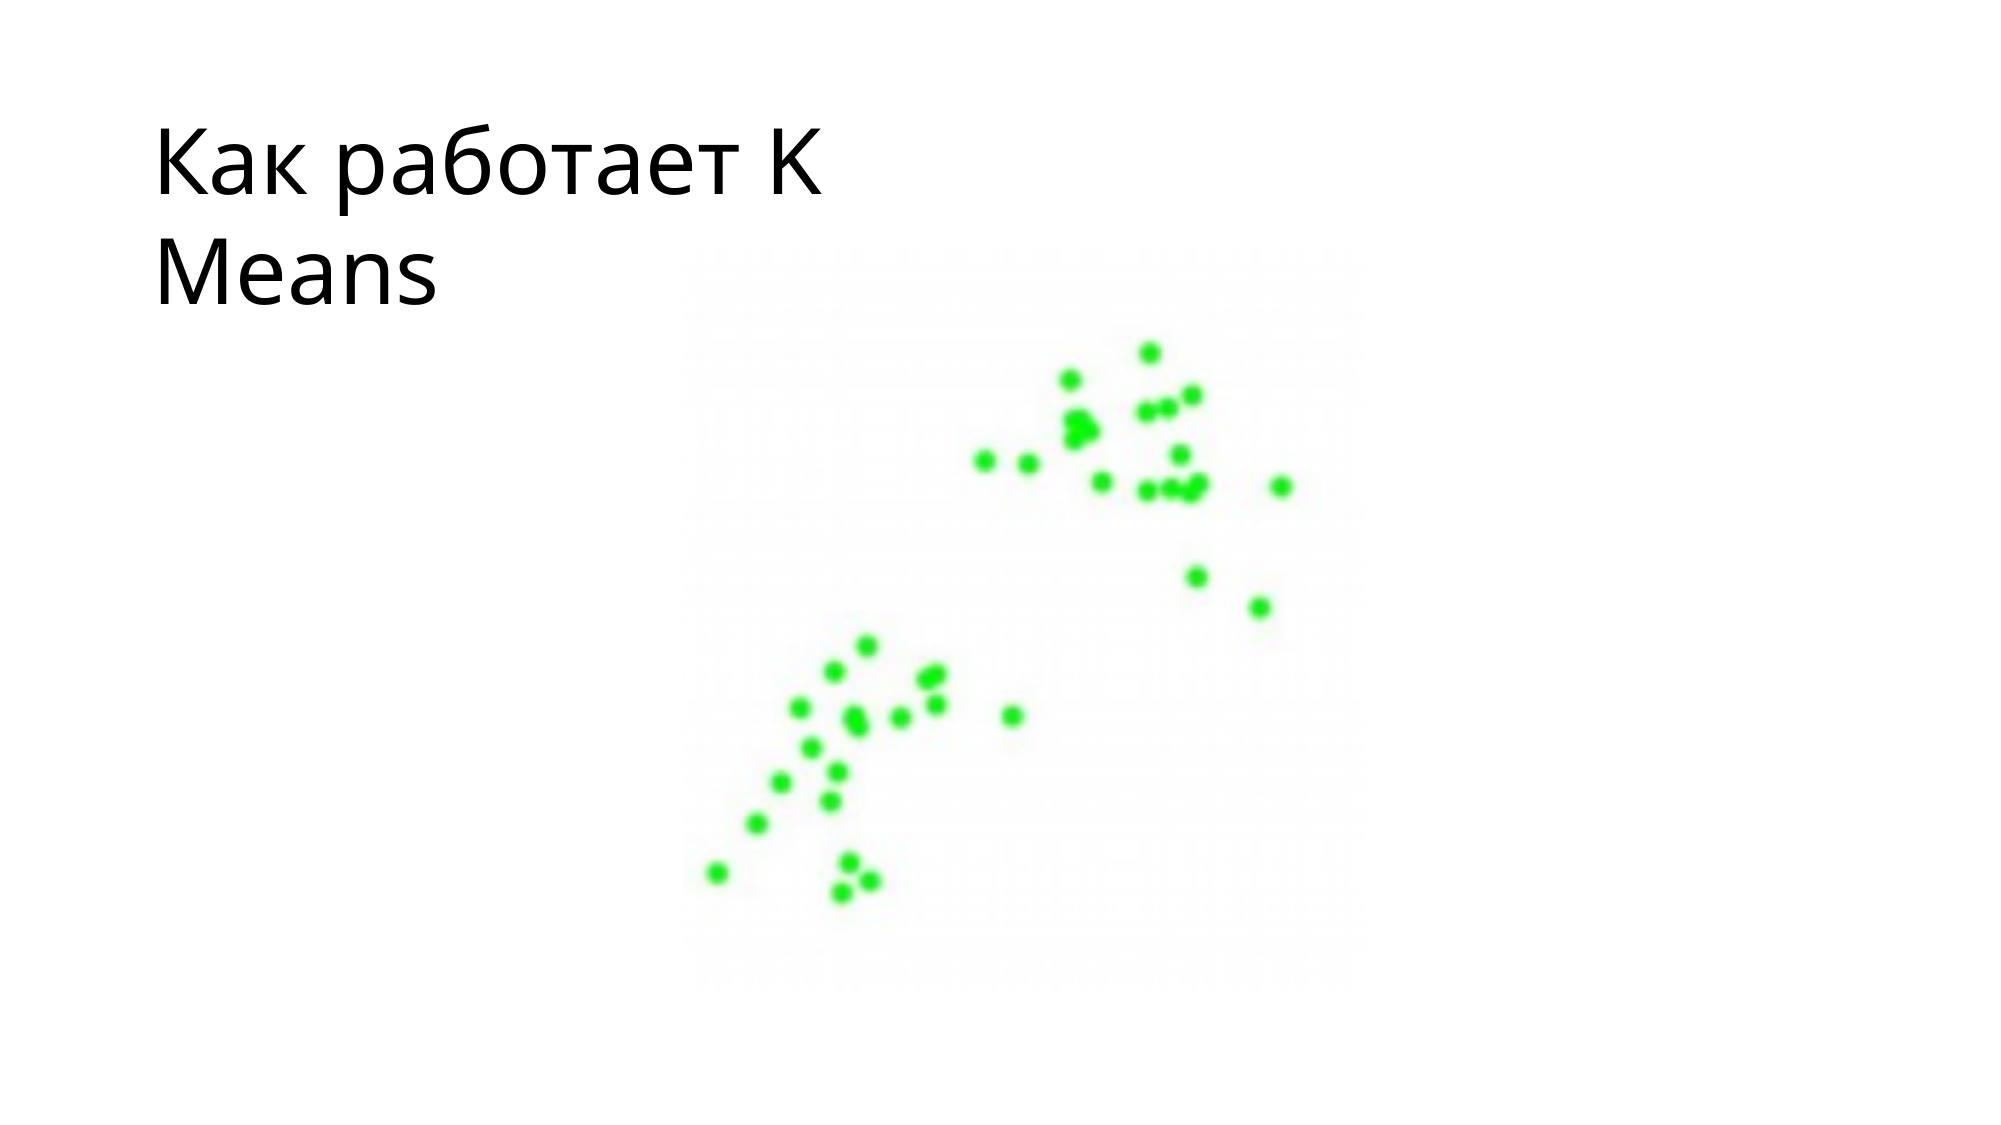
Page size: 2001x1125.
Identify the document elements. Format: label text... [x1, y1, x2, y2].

title Как работает K Means [150, 100, 995, 323]
picture [683, 245, 1365, 994]
